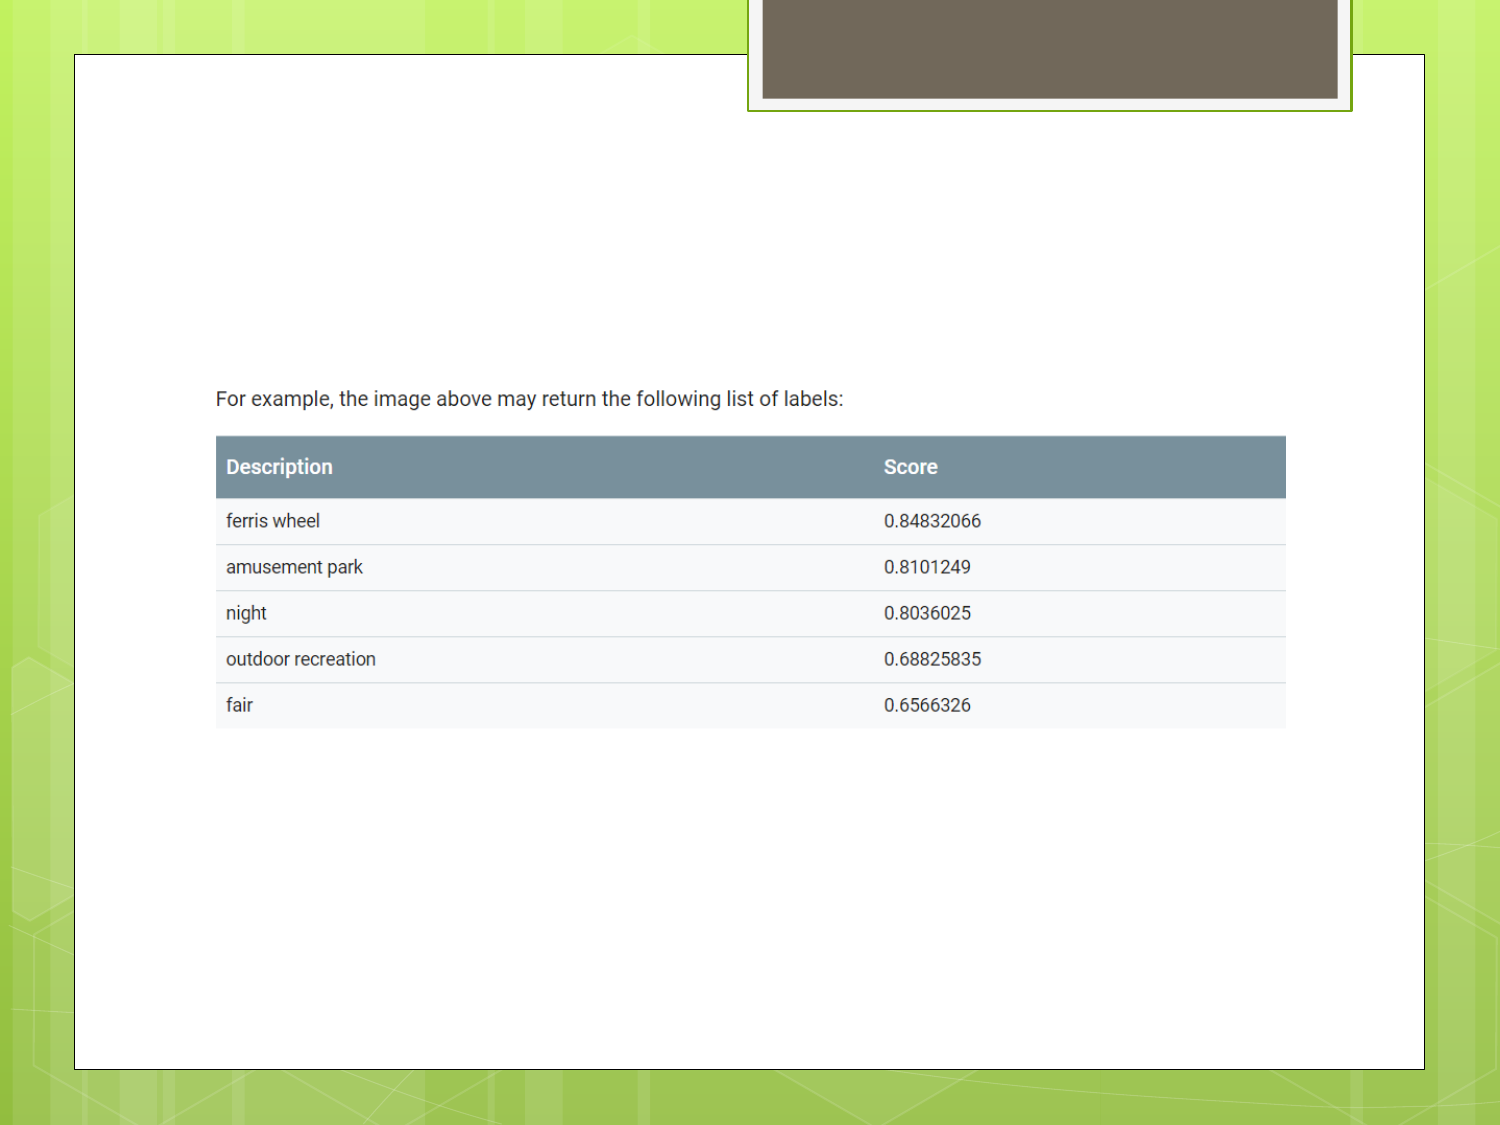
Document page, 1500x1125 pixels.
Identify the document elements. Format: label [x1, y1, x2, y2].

picture [214, 383, 1286, 742]
